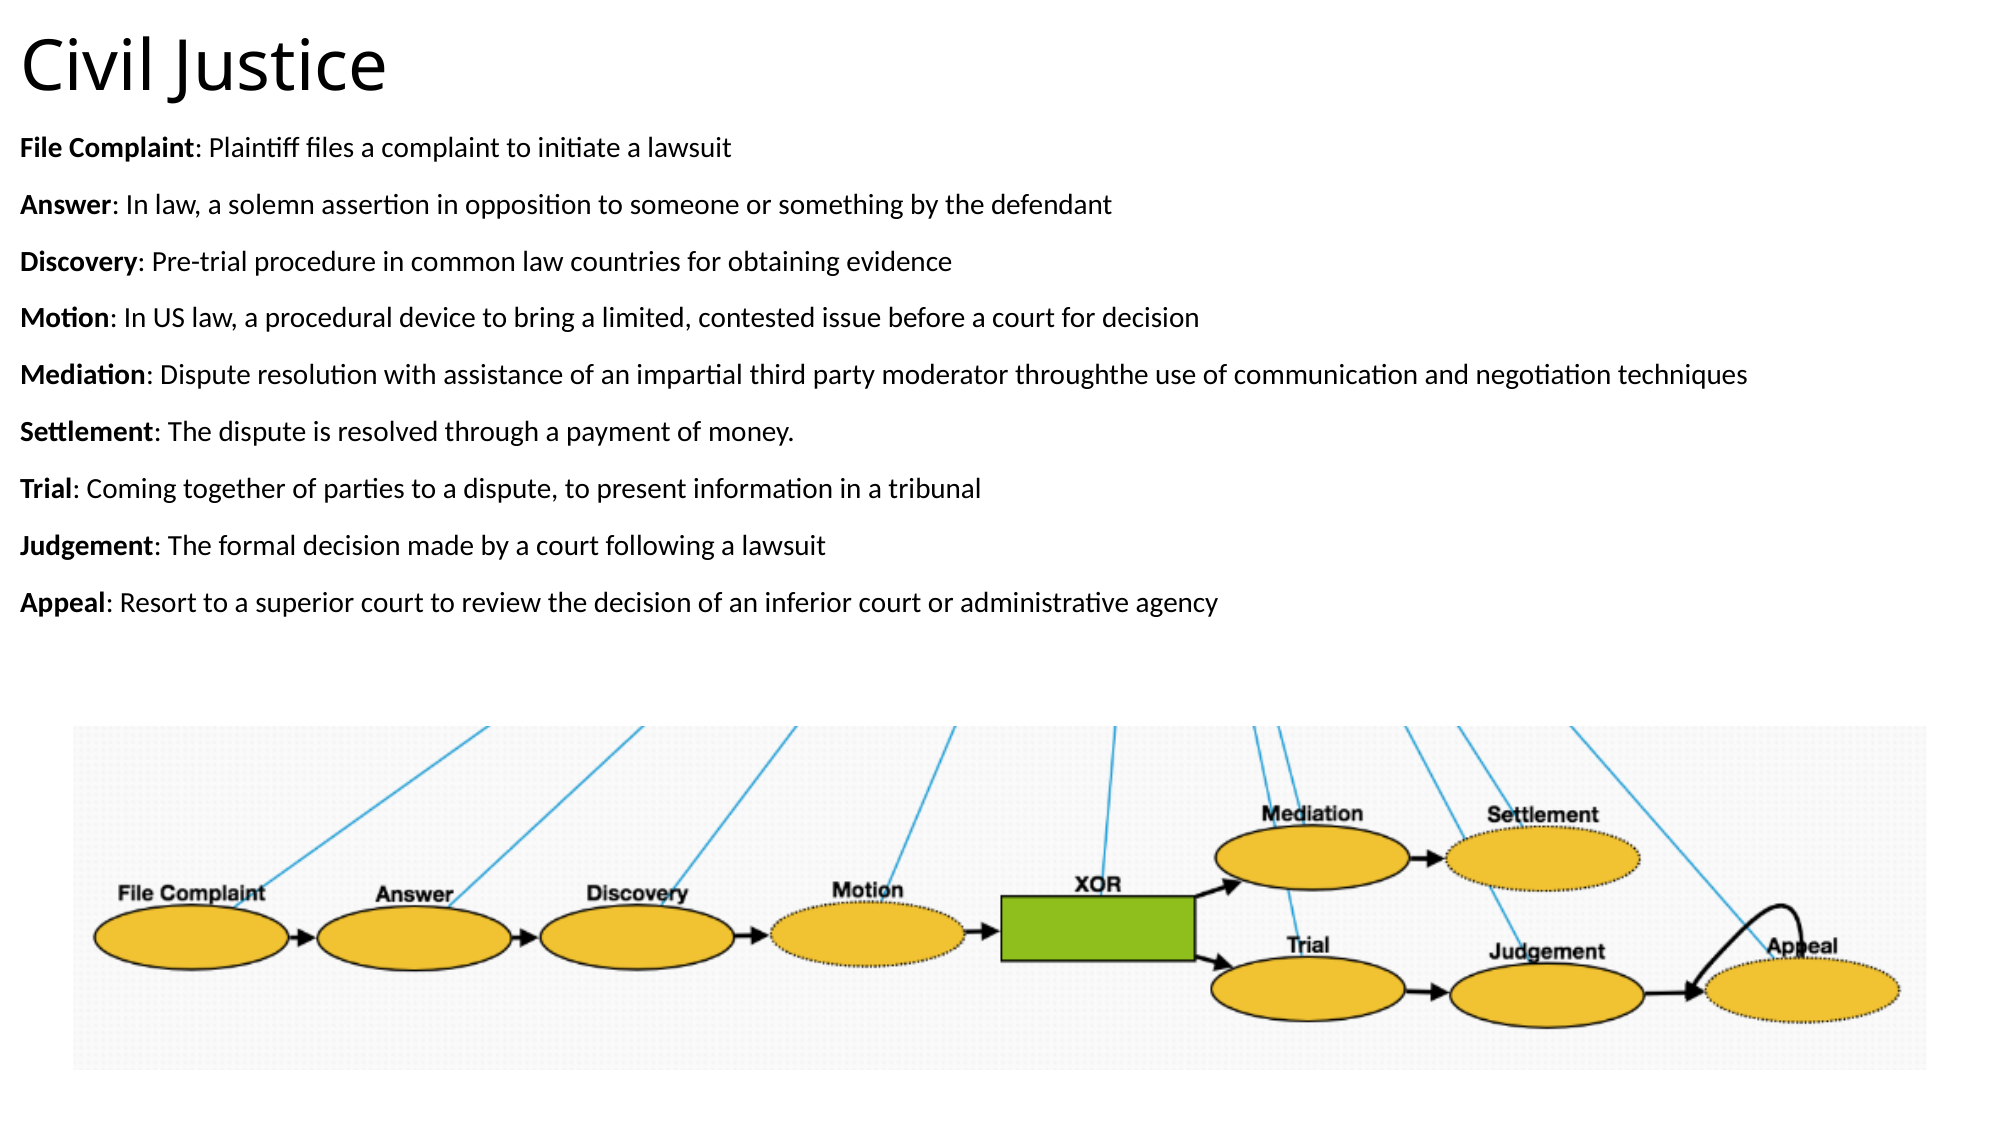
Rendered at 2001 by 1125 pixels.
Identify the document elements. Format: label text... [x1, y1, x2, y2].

picture [73, 726, 1927, 1070]
title Civil Justice [0, 0, 1864, 103]
text_box File Complaint: Plaintiff files a complaint to initiate a lawsuit Answer: In law, a solemn assertion in opposition to someone or something by the defendant Discovery: Pre-trial procedure in common law countries for obtaining evidence Motion: In US law, a procedural device to bring a limited, contested issue before a court for decision Mediation: Dispute resolution with assistance of an impartial third party moderator throughthe use of communication and negotiation techniques Settlement: The dispute is resolved through a payment of money. Trial: Coming together of parties to a dispute, to present information in a tribunal Judgement: The formal decision made by a court following a lawsuit Appeal: Resort to a superior court to review the decision of an inferior court or administrative agency [0, 103, 2000, 695]
